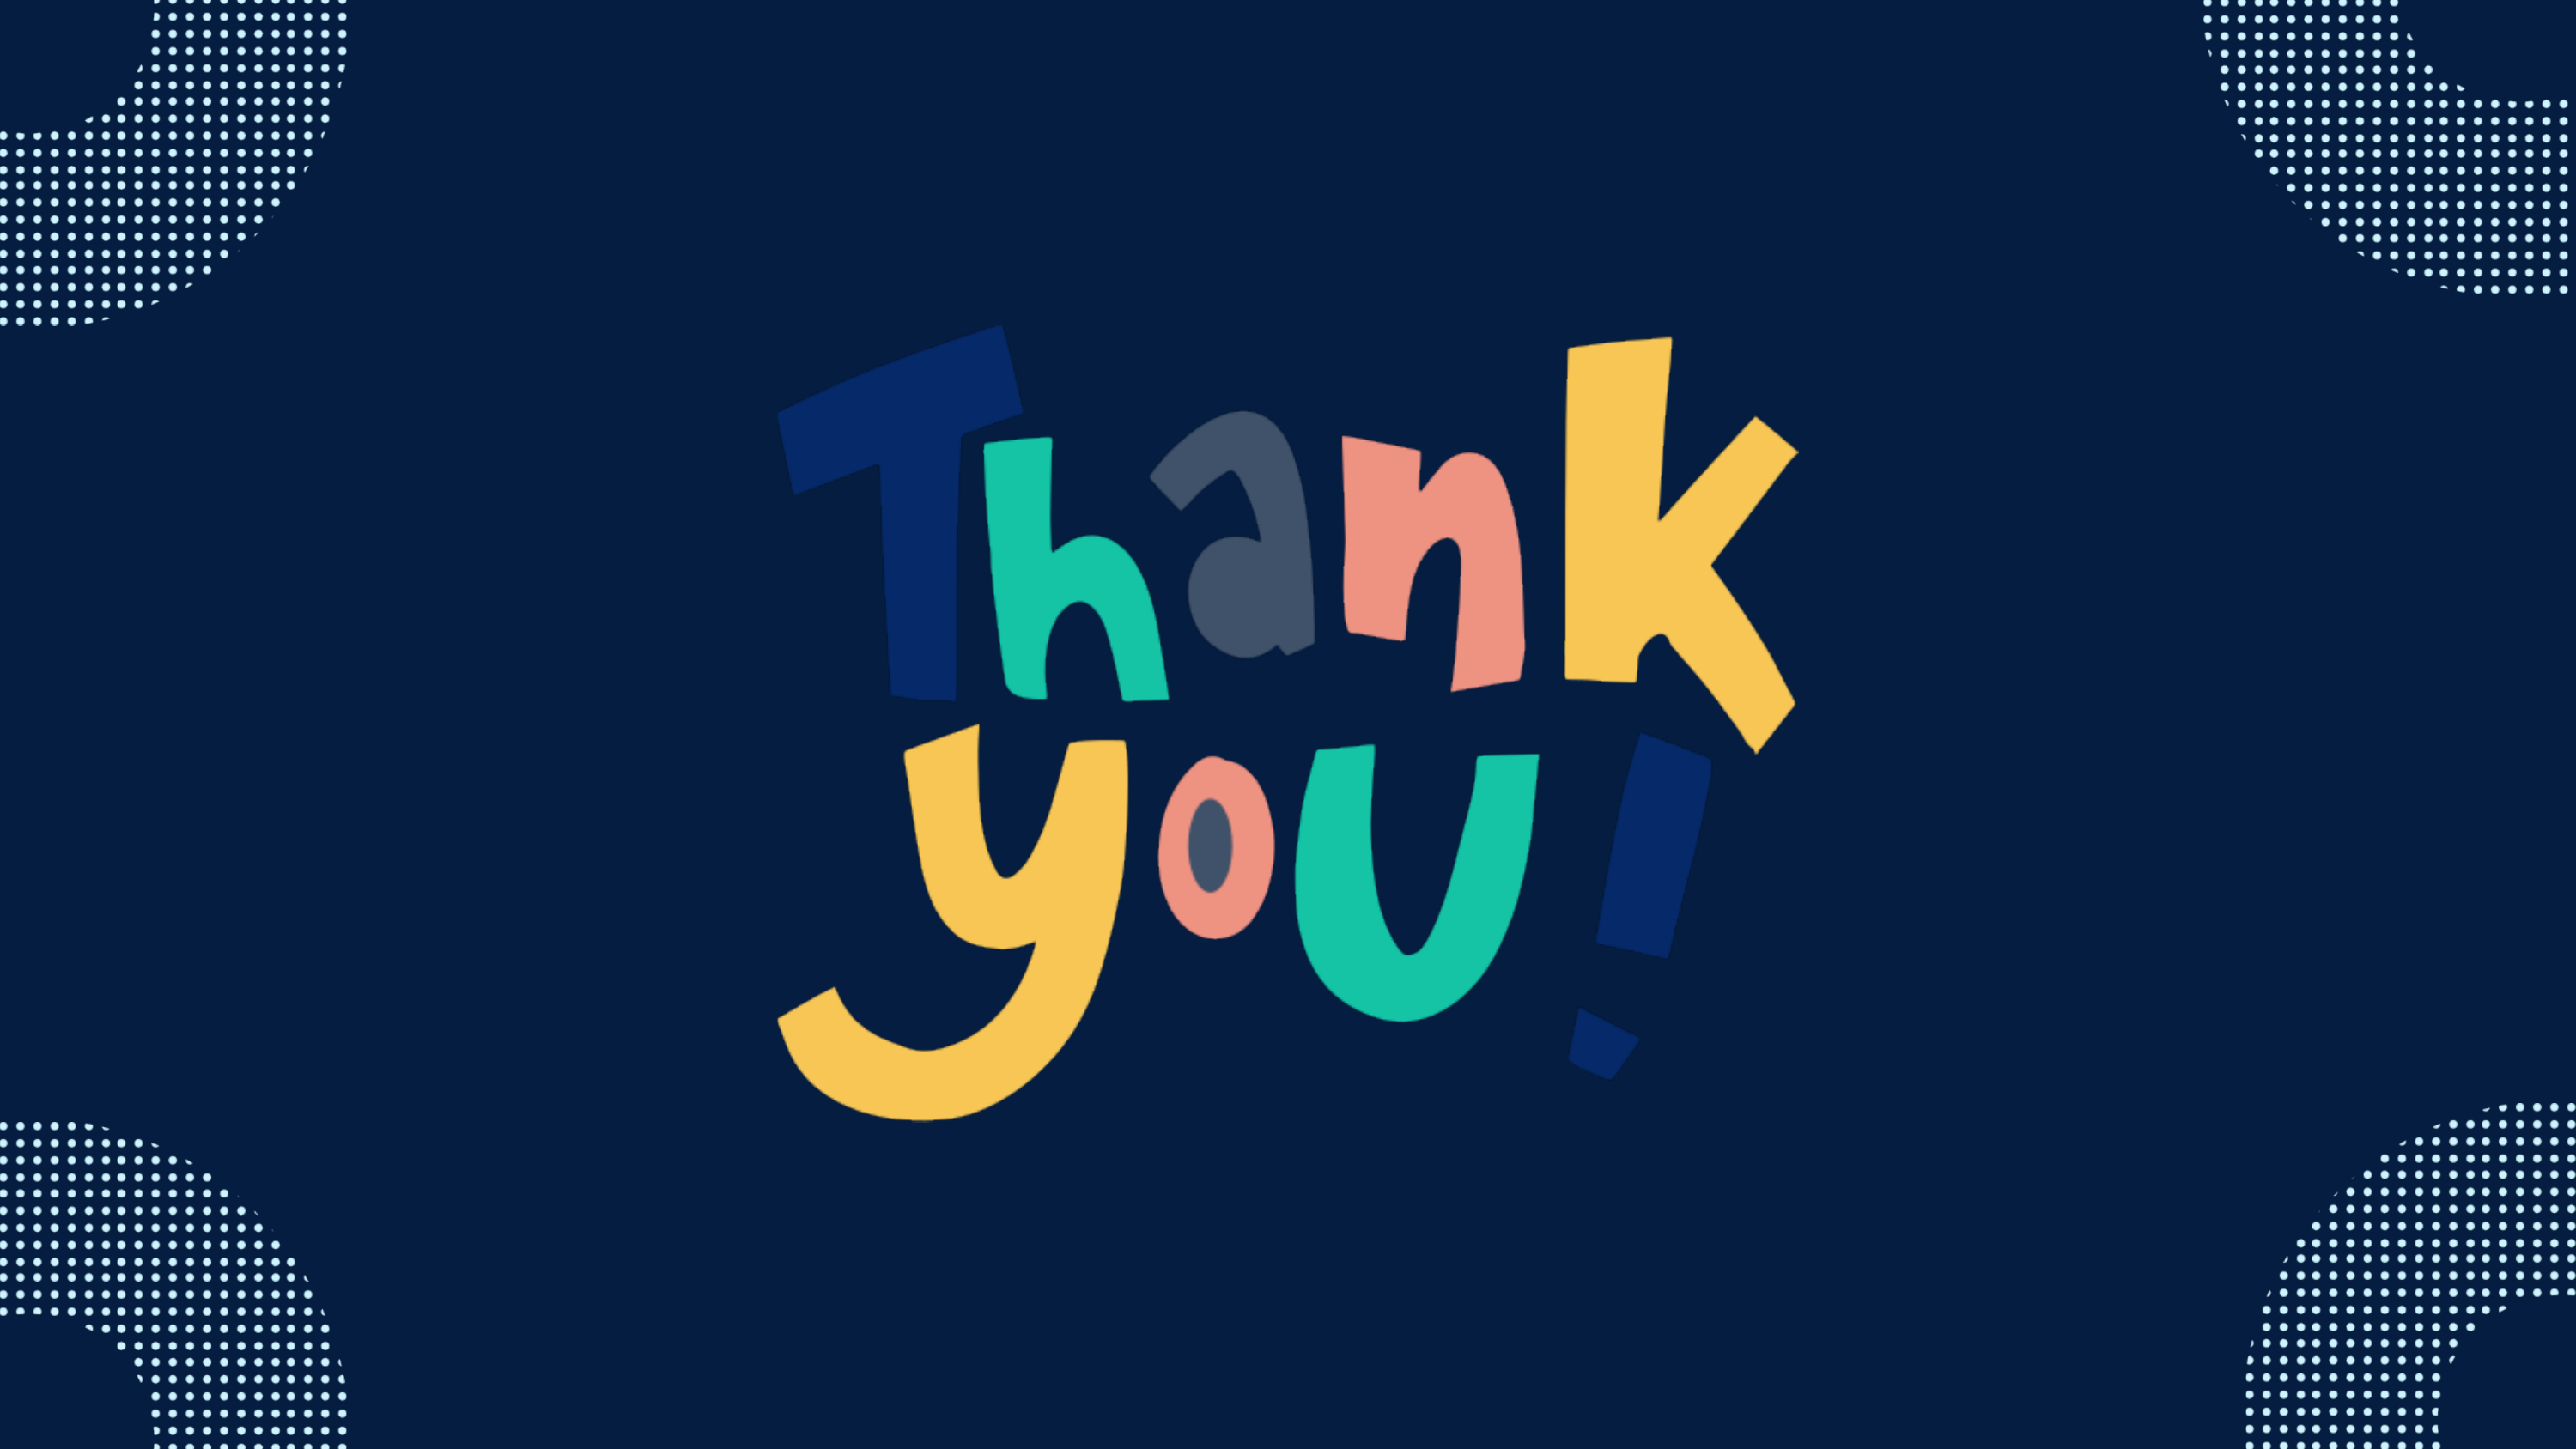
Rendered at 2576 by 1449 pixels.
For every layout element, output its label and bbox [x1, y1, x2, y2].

text_box [0, 1122, 347, 1449]
text_box [0, 0, 347, 326]
text_box [777, 325, 1799, 1123]
text_box [2203, 0, 2576, 294]
text_box [2245, 1103, 2576, 1449]
